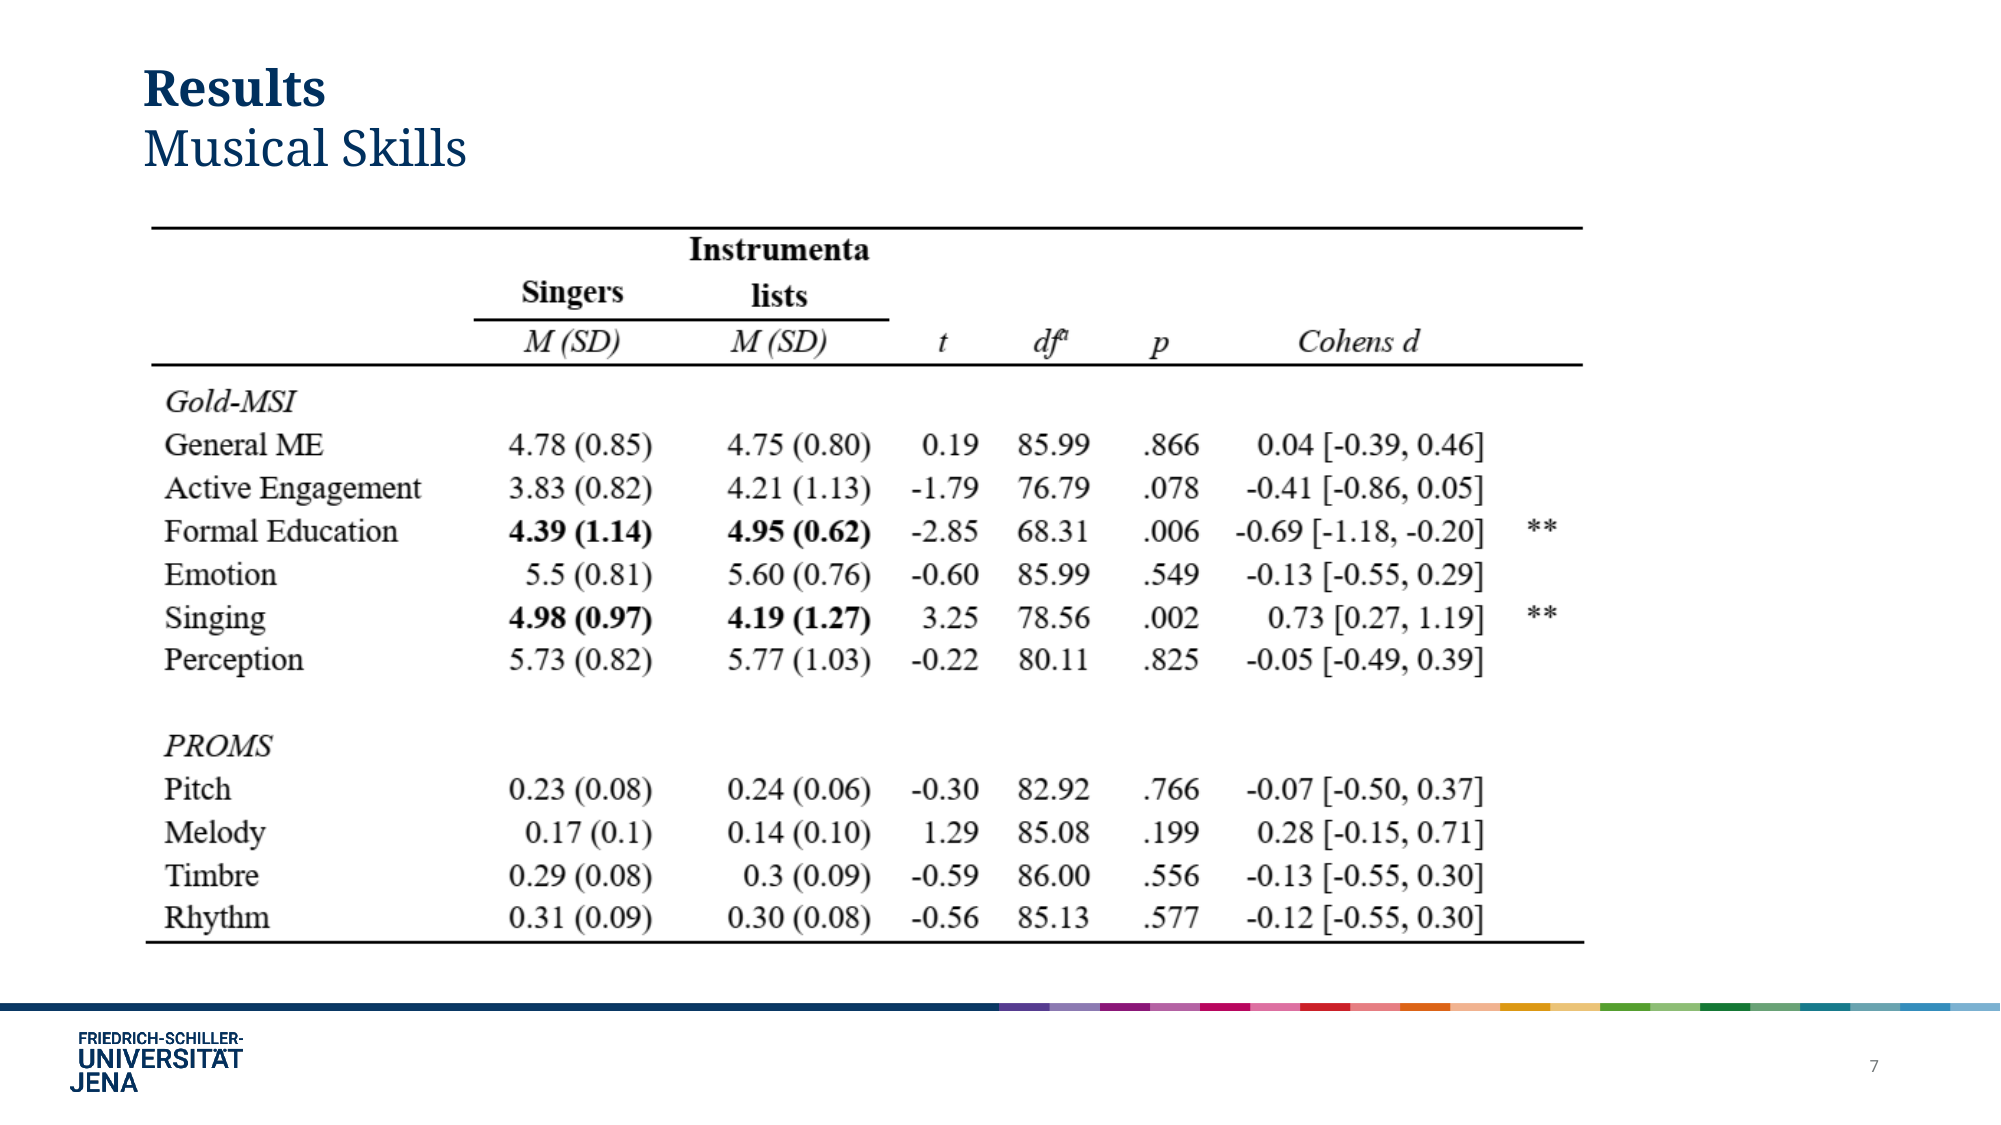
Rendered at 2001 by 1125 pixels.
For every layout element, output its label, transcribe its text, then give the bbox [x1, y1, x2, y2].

title Results Musical Skills [143, 56, 1880, 169]
picture [70, 1032, 243, 1092]
picture [999, 1003, 2000, 1011]
picture [123, 211, 1596, 957]
